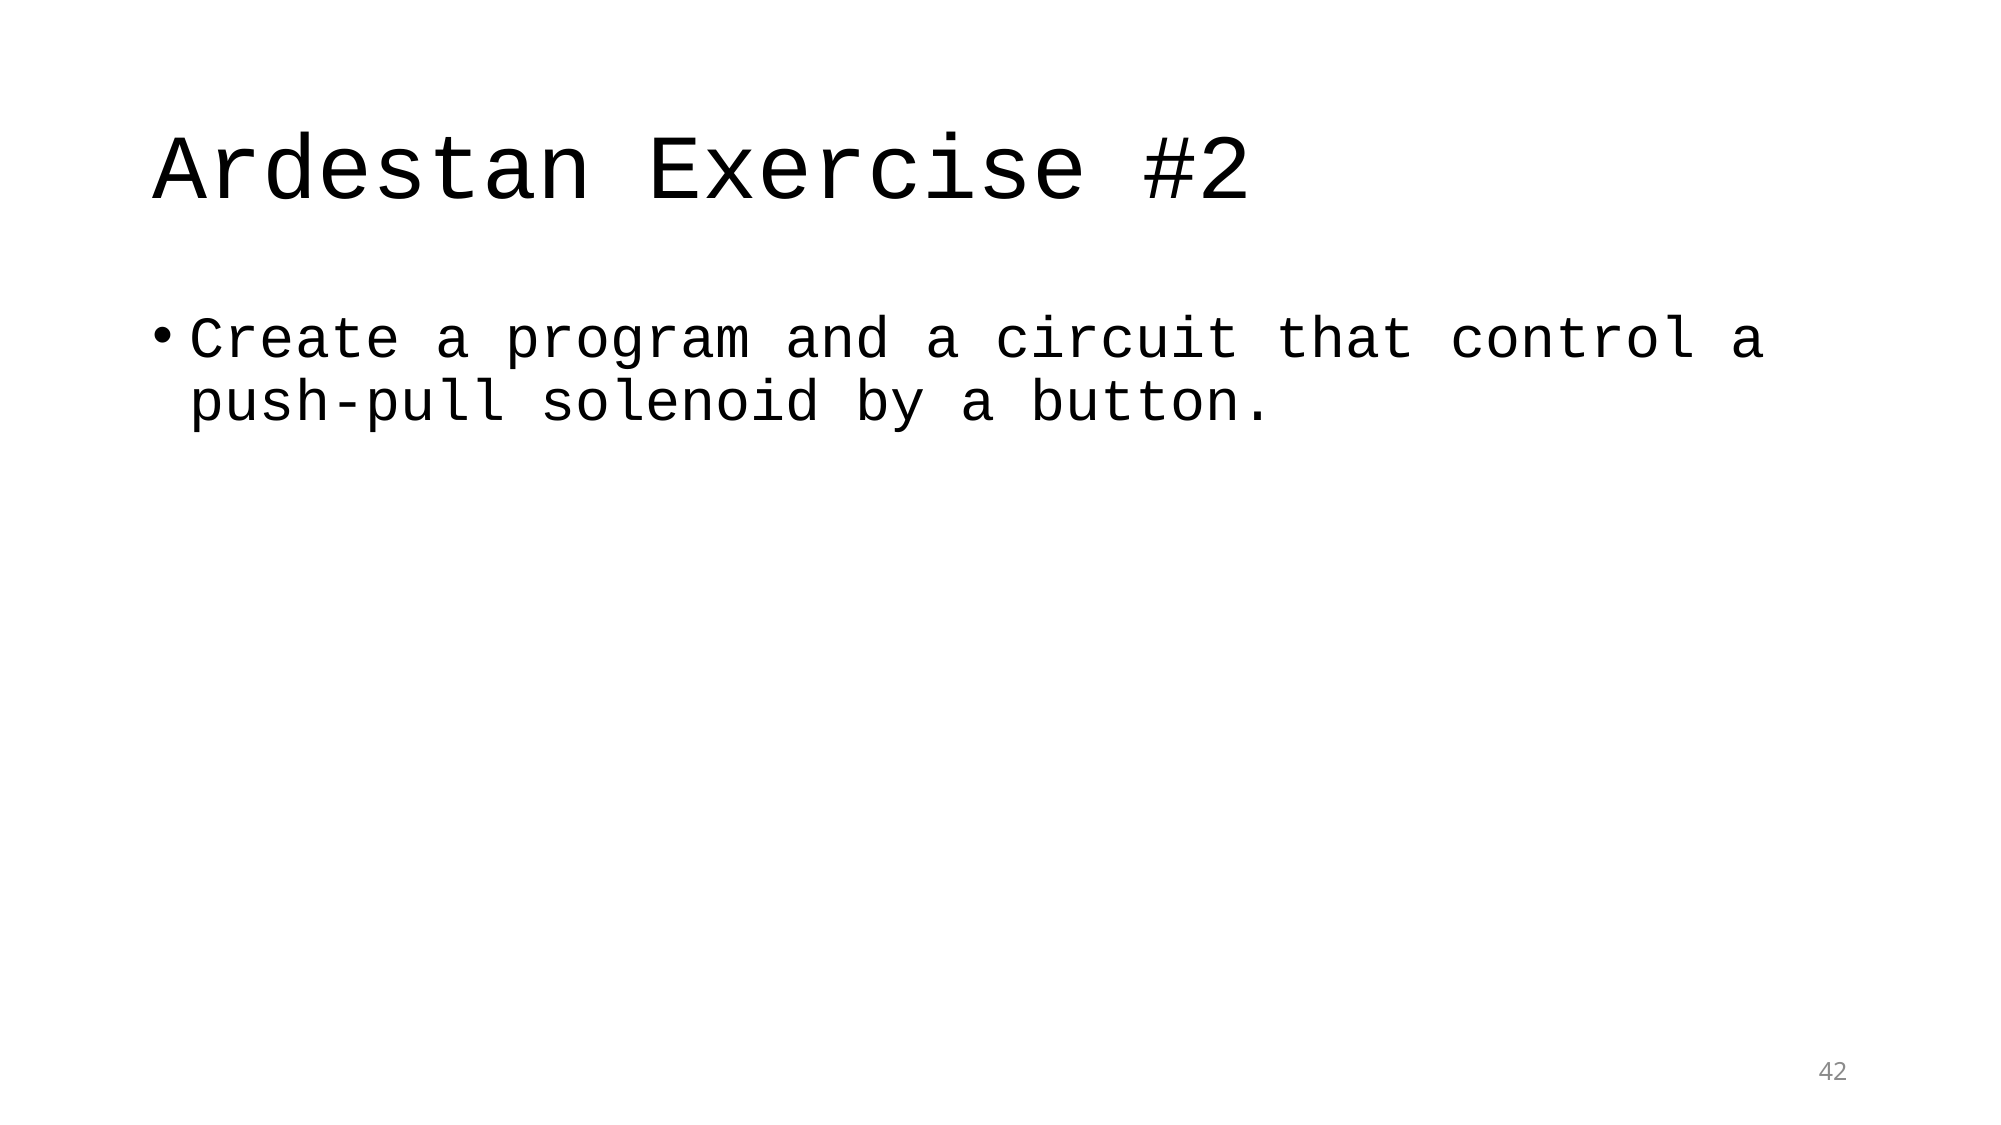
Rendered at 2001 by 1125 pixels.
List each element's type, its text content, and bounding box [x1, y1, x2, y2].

title Ardestan Exercise #2 [137, 59, 1863, 278]
slide_number 42 [1412, 1042, 1863, 1103]
list Create a program and a circuit that control a push-pull solenoid by a button. [137, 299, 1863, 1014]
